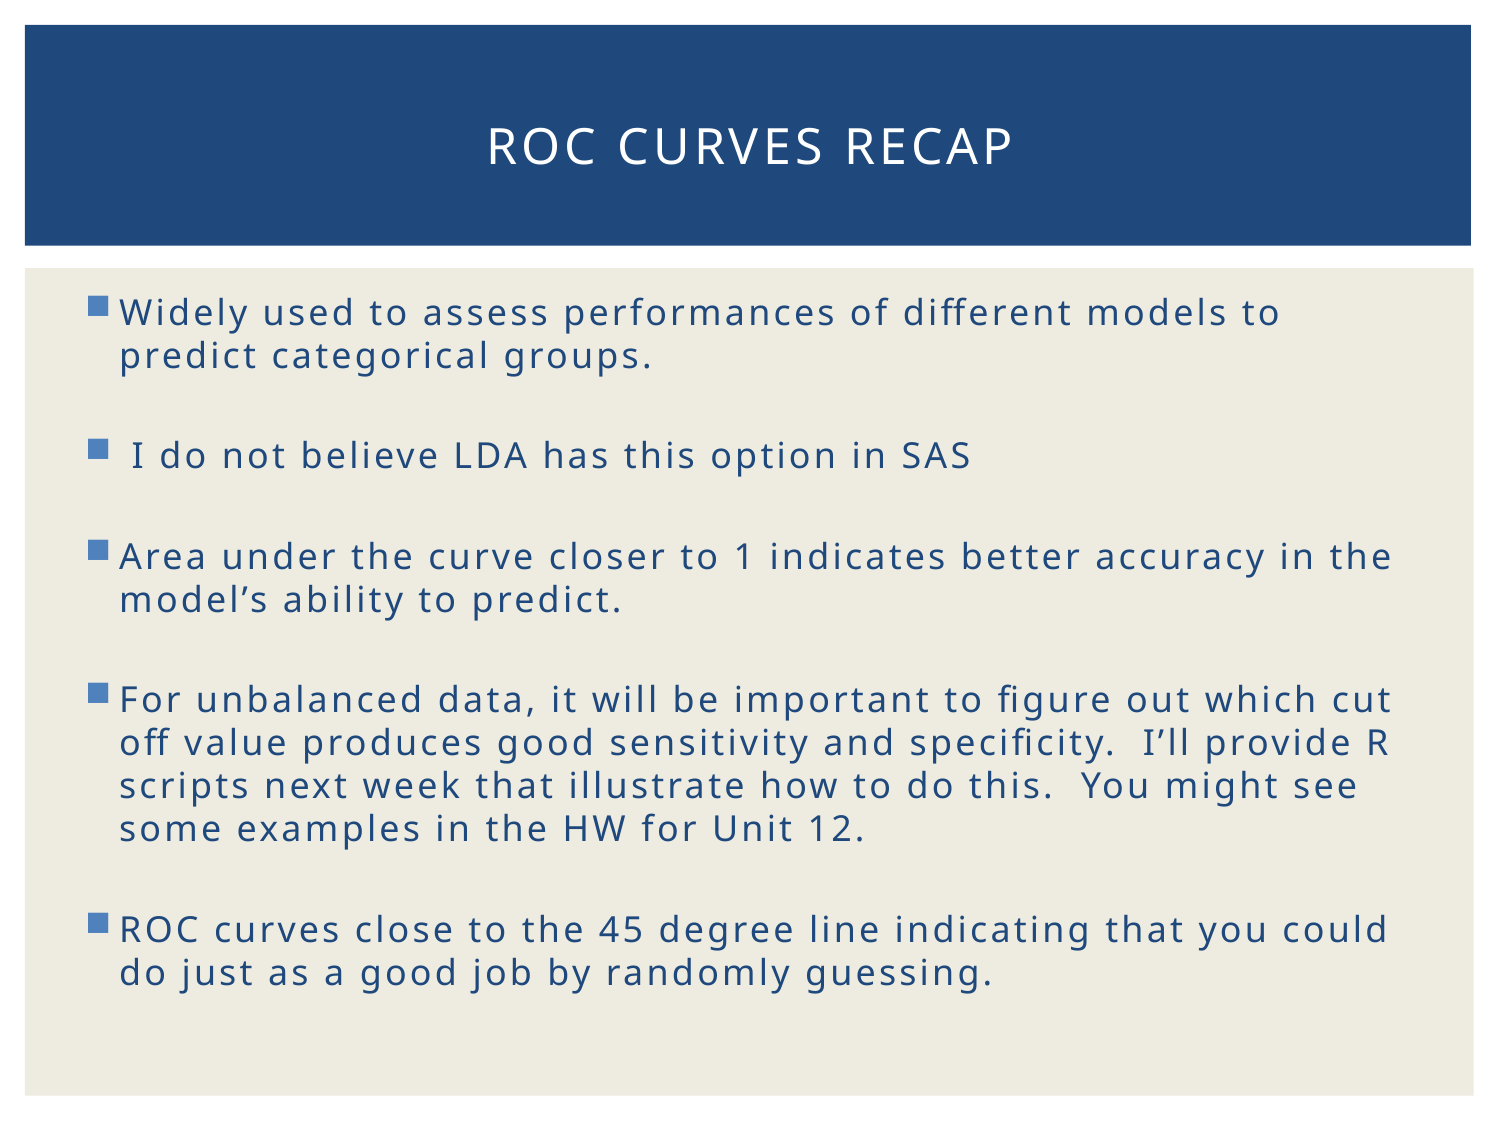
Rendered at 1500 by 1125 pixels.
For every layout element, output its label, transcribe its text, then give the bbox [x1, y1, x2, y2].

title ROC curves Recap [62, 58, 1438, 232]
list Widely used to assess performances of different models to predict categorical groups. I do not believe LDA has this option in SAS Area under the curve closer to 1 indicates better accuracy in the model’s ability to predict. For unbalanced data, it will be important to figure out which cut off value produces good sensitivity and specificity. I’ll provide R scripts next week that illustrate how to do this. You might see some examples in the HW for Unit 12. ROC curves close to the 45 degree line indicating that you could do just as a good job by randomly guessing. [62, 282, 1442, 1005]
